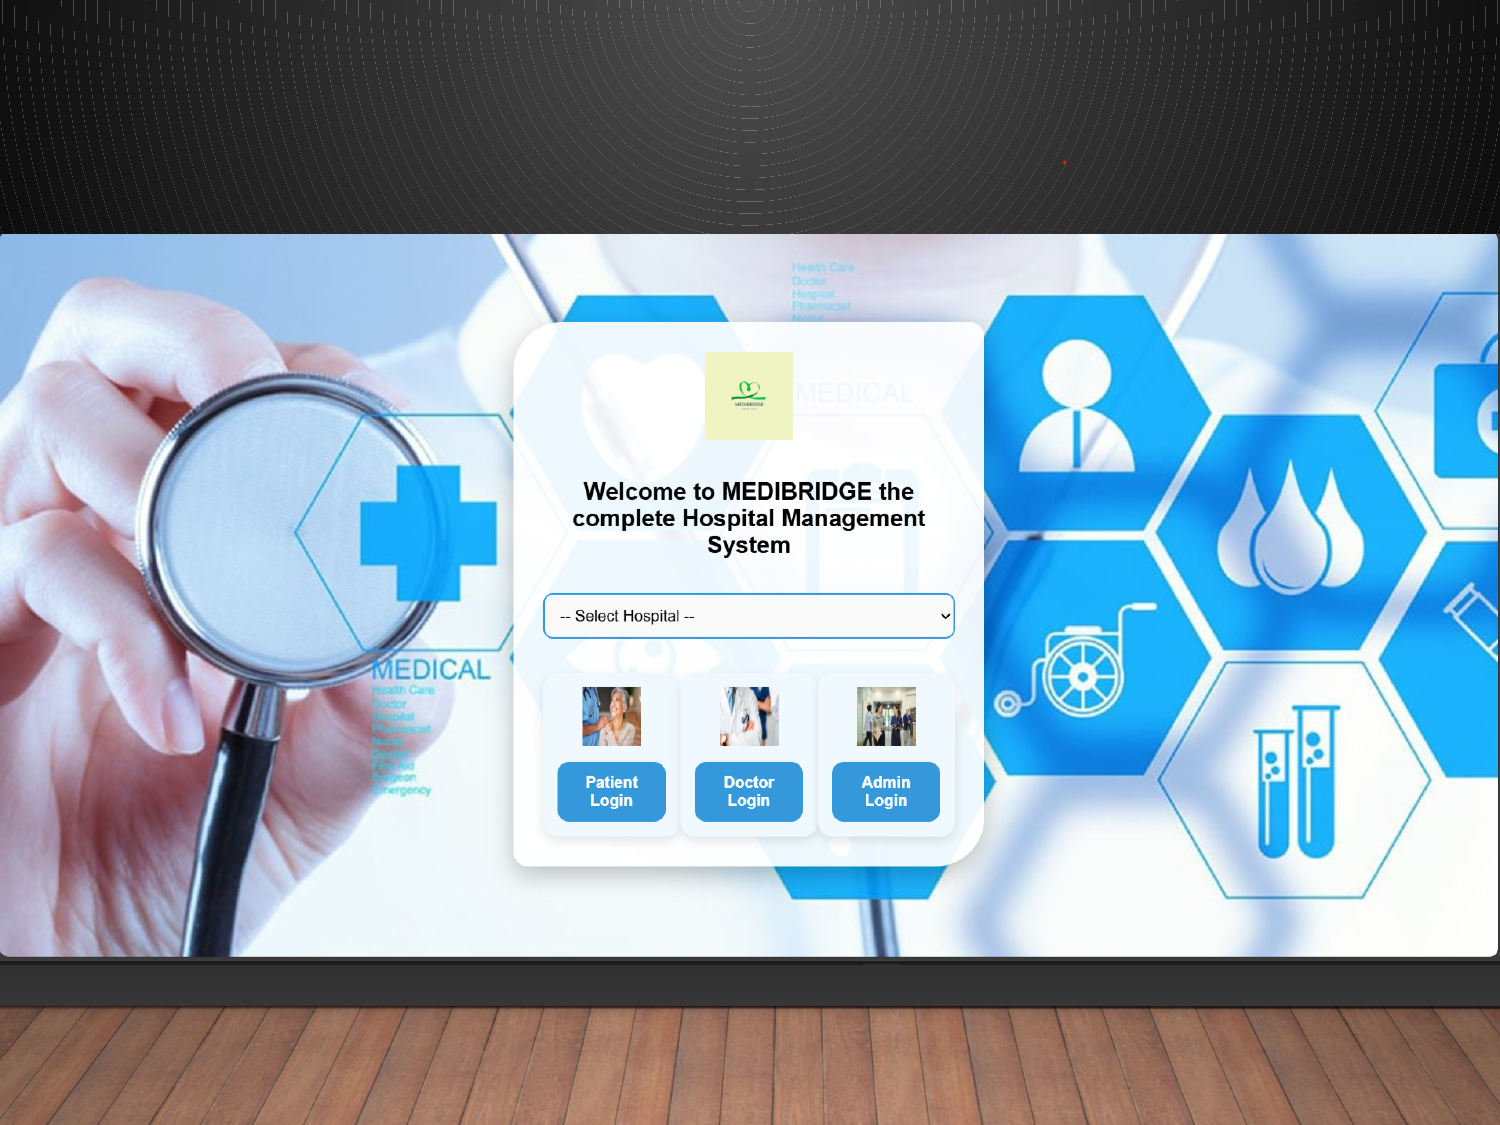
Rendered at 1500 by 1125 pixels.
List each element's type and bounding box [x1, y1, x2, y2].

picture [0, 1006, 1500, 1125]
picture [0, 160, 1500, 965]
